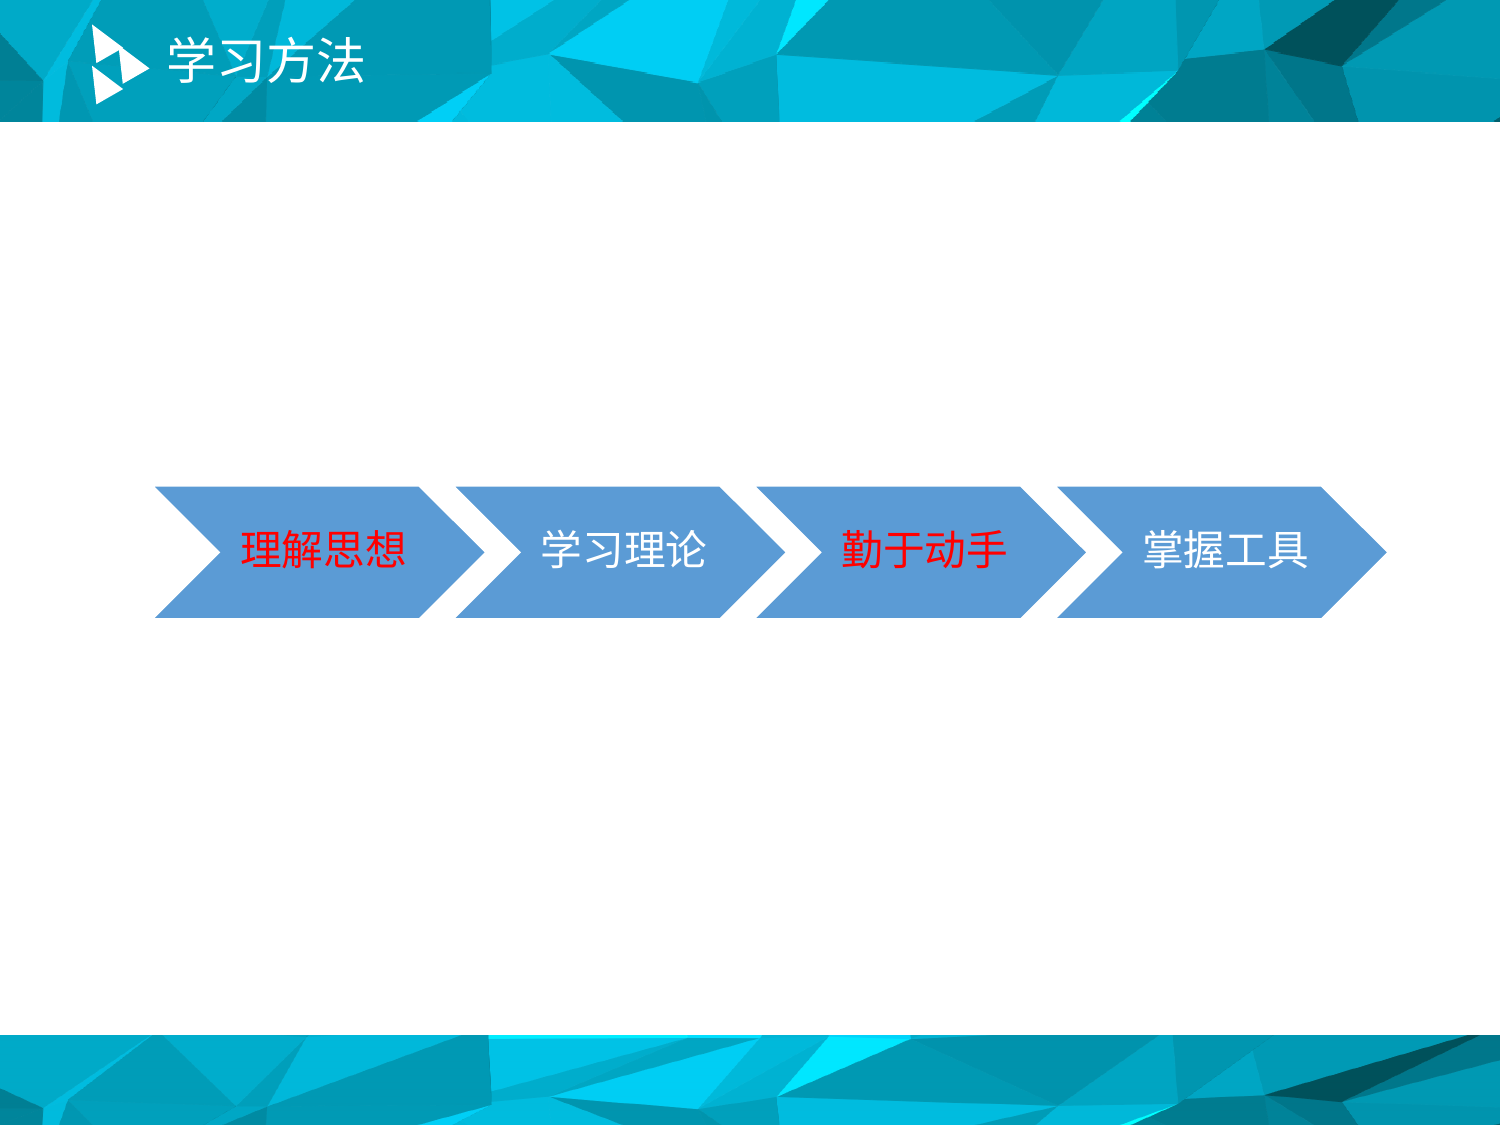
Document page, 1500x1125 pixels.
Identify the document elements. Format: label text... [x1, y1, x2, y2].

title 学习方法 [151, 11, 1446, 115]
picture [0, 0, 1500, 122]
picture [0, 1035, 1500, 1125]
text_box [151, 303, 1390, 802]
